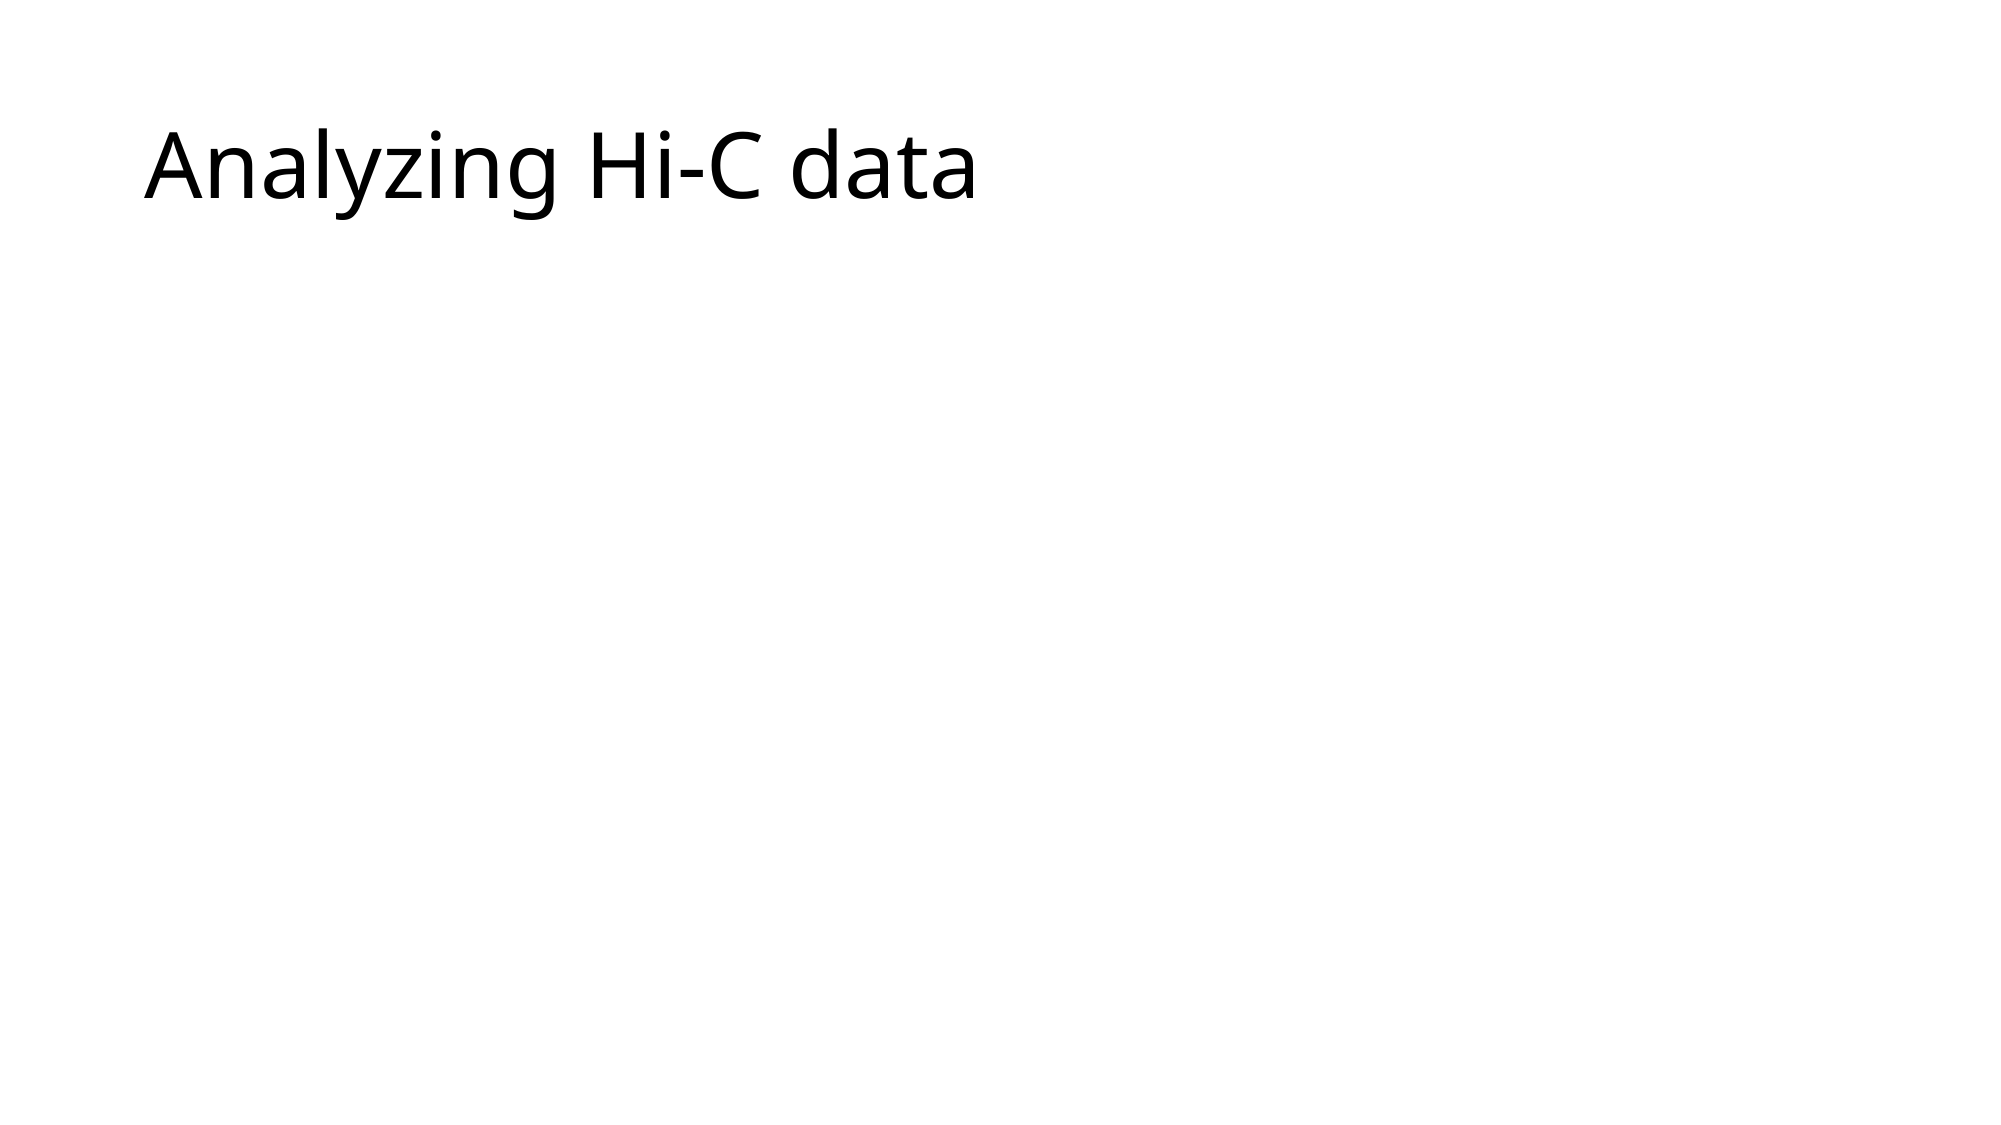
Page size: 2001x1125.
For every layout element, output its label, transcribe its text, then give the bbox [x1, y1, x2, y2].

title Analyzing Hi-C data [136, 59, 1863, 278]
